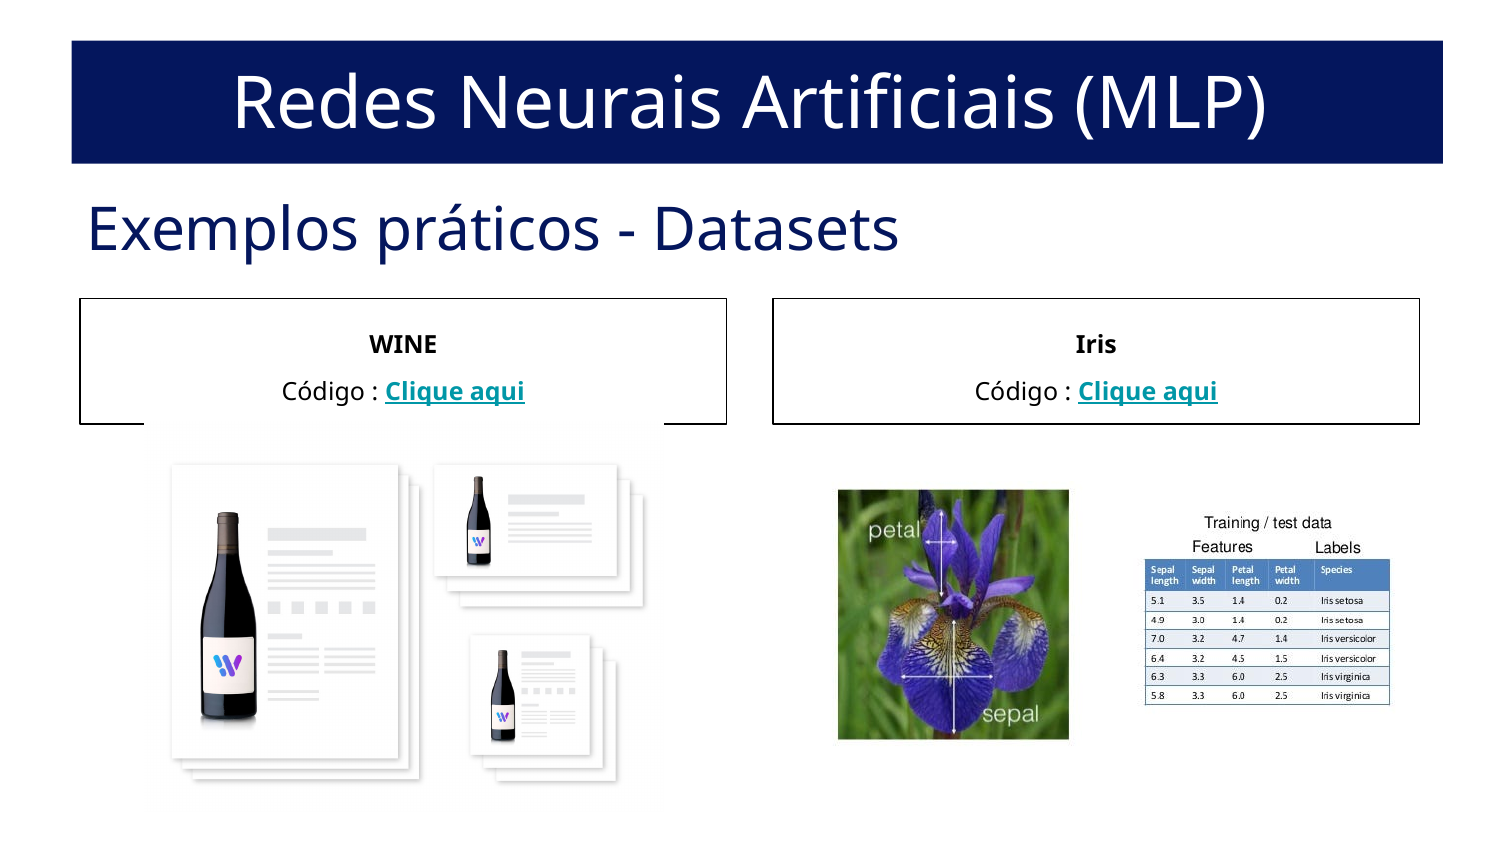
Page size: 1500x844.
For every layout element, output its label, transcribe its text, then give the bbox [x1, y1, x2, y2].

text_box Iris Código : Clique aqui [773, 298, 1420, 425]
title Exemplos práticos - Datasets [71, 175, 1432, 287]
picture [785, 480, 1408, 753]
text_box WINE Código : Clique aqui [80, 298, 727, 425]
title Redes Neurais Artificiais (MLP) [51, 40, 1449, 164]
picture [143, 421, 664, 812]
